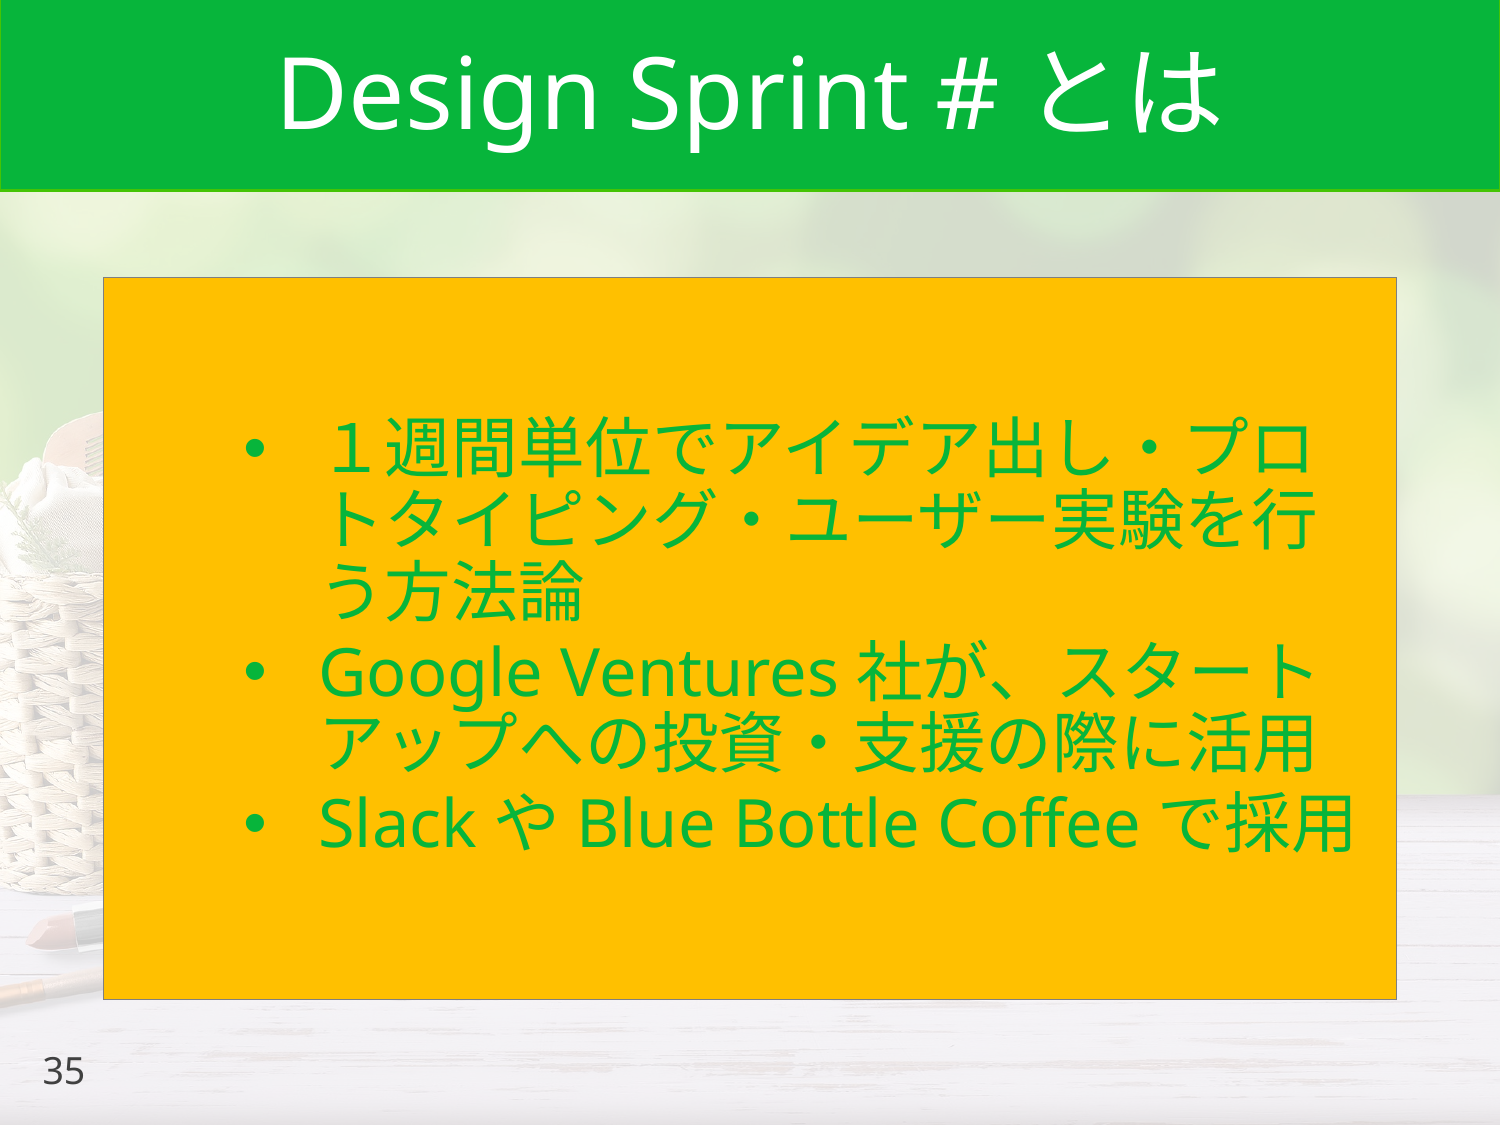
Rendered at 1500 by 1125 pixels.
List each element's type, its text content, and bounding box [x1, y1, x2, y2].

list １週間単位でアイデア出し・プロトタイピング・ユーザー実験を行う方法論 Google Ventures社が、スタートアップへの投資・支援の際に活用 SlackやBlue Bottle Coffeeで採用 [103, 277, 1397, 1000]
title Design Sprint #とは [0, 53, 1500, 140]
slide_number 35 [27, 1042, 146, 1102]
